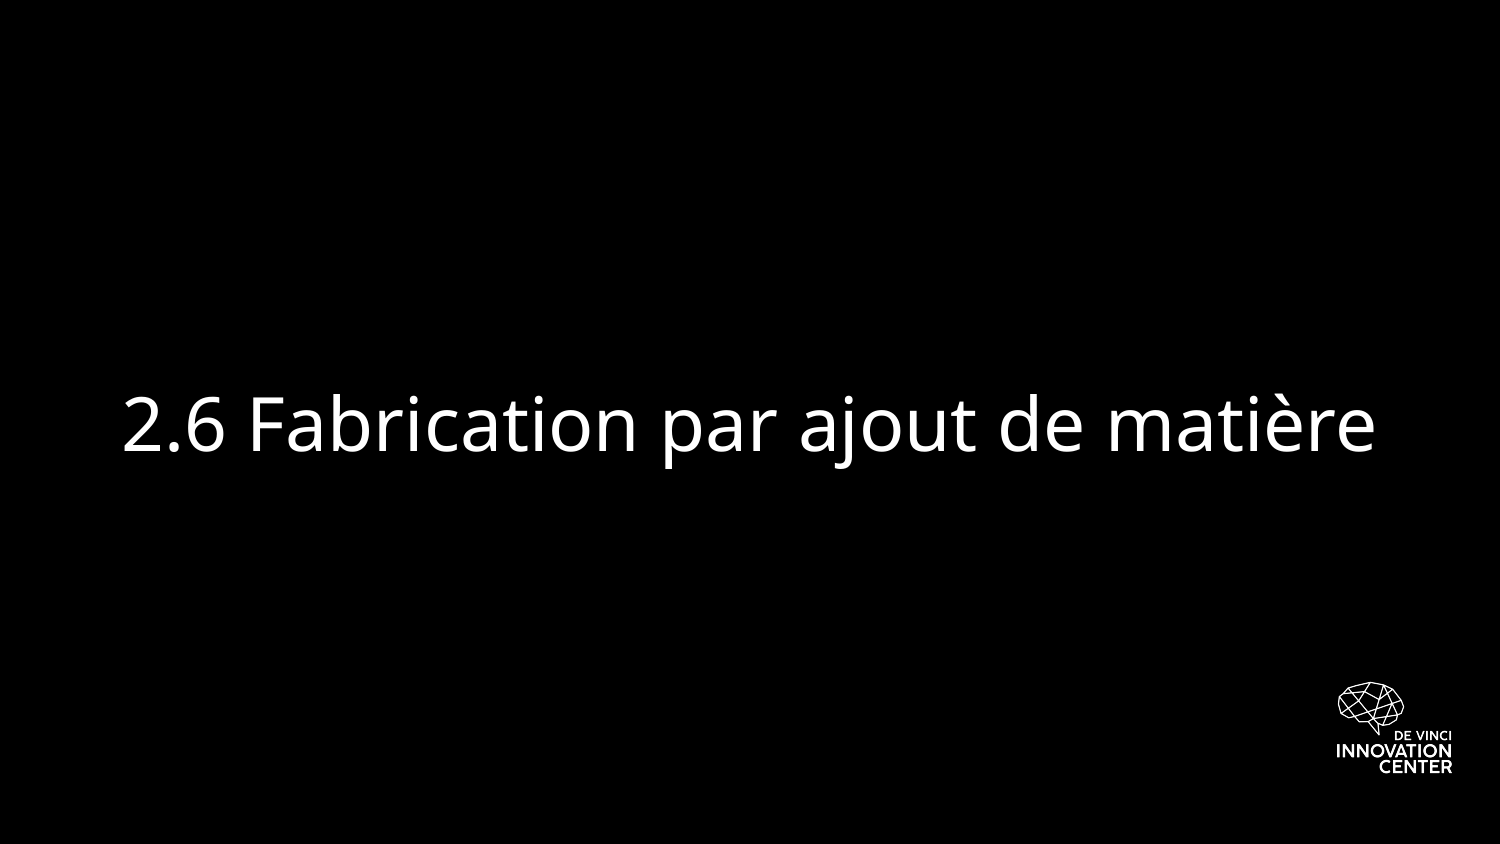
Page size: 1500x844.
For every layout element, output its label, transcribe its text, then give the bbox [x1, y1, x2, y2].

title 2.6 Fabrication par ajout de matière [51, 352, 1449, 491]
picture [1320, 656, 1471, 807]
